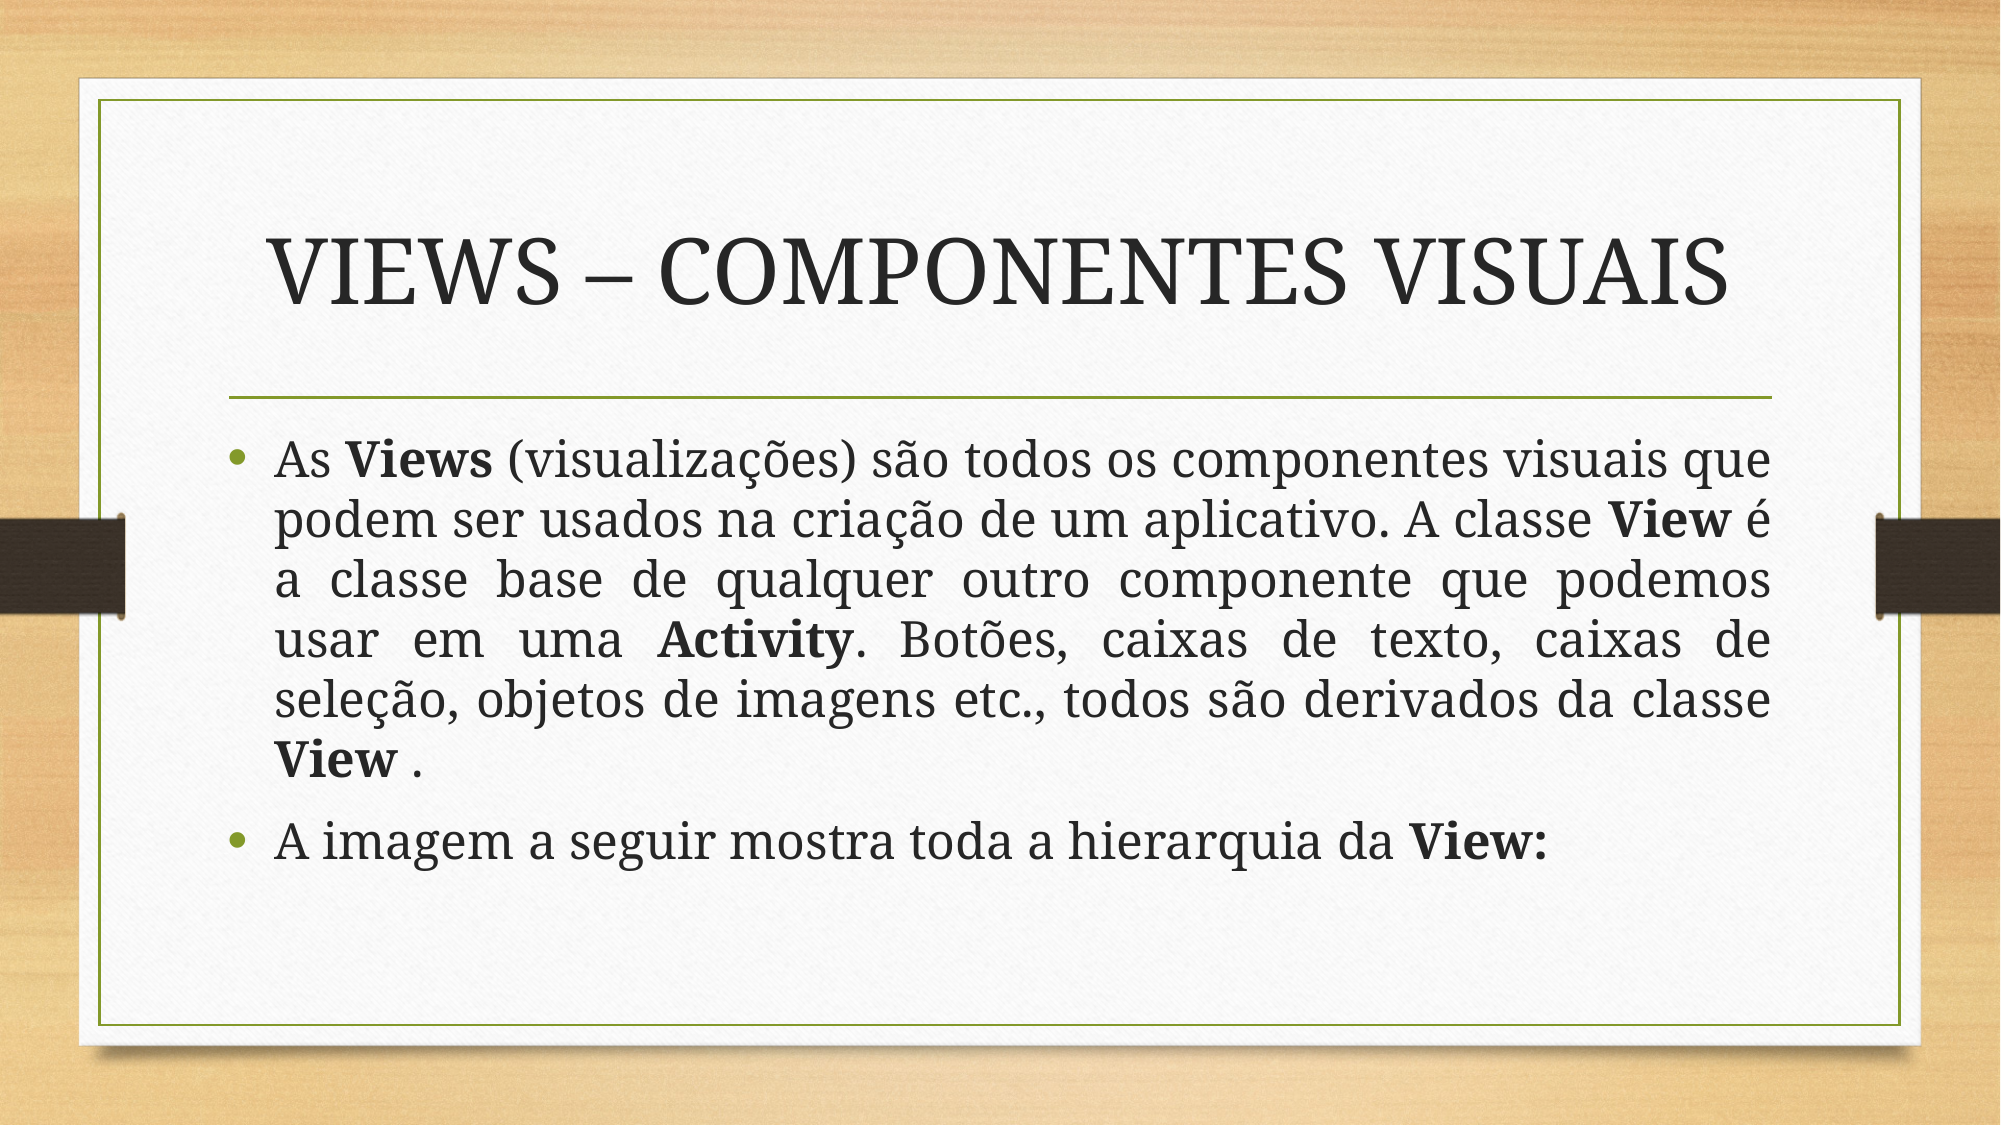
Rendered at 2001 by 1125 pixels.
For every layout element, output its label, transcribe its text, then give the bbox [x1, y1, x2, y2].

list As Views (visualizações) são todos os componentes visuais que podem ser usados na criação de um aplicativo. A classe View é a classe base de qualquer outro componente que podemos usar em uma Activity. Botões, caixas de texto, caixas de seleção, objetos de imagens etc., todos são derivados da classe View . A imagem a seguir mostra toda a hierarquia da View: [212, 419, 1788, 964]
picture [0, 0, 2001, 1125]
title VIEWS – COMPONENTES VISUAIS [212, 161, 1788, 375]
